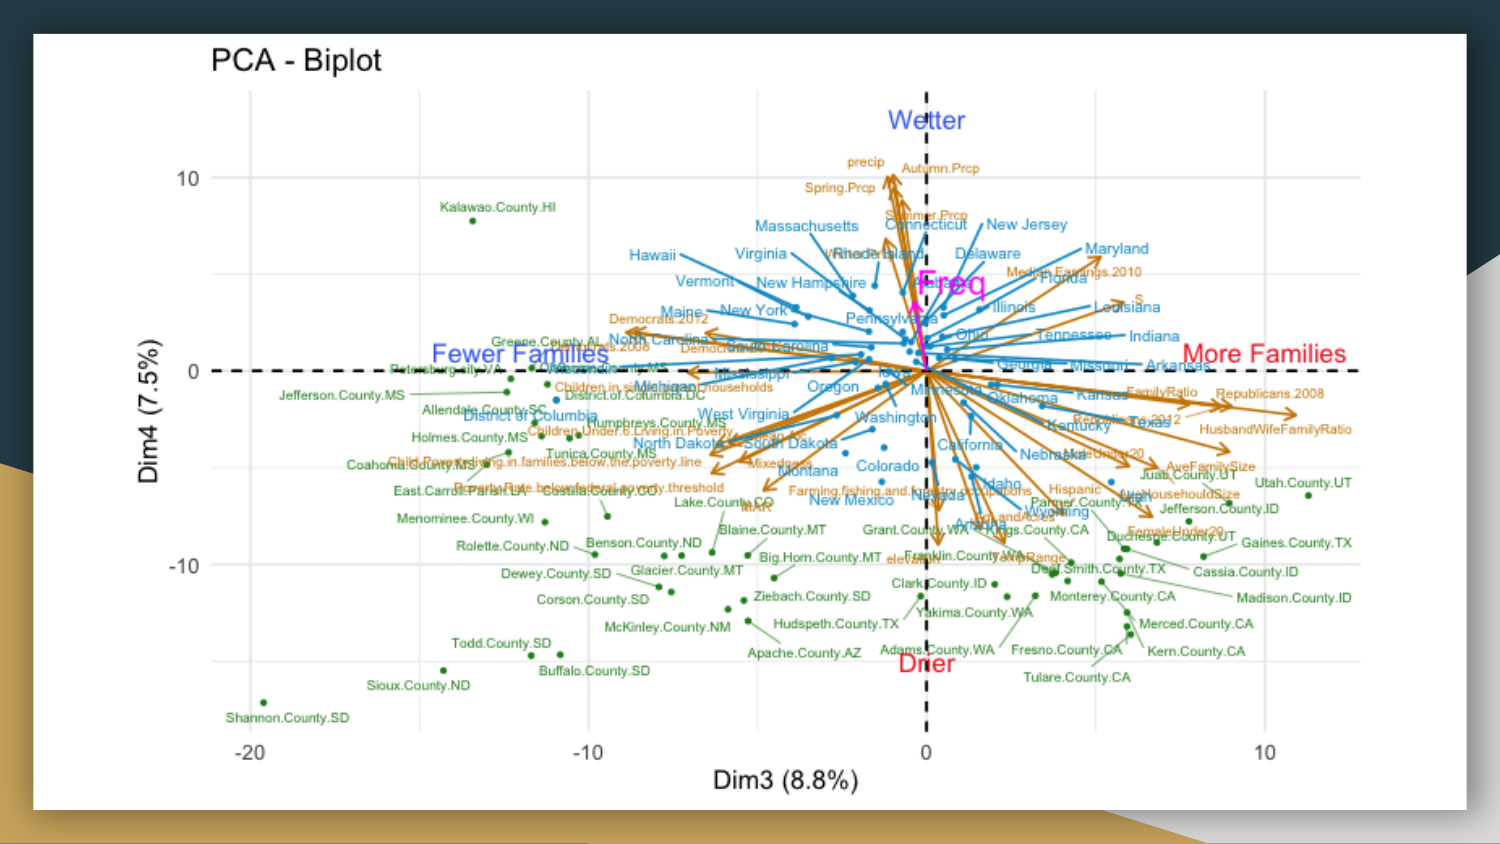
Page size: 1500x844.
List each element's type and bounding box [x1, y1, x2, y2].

picture [126, 36, 1374, 807]
